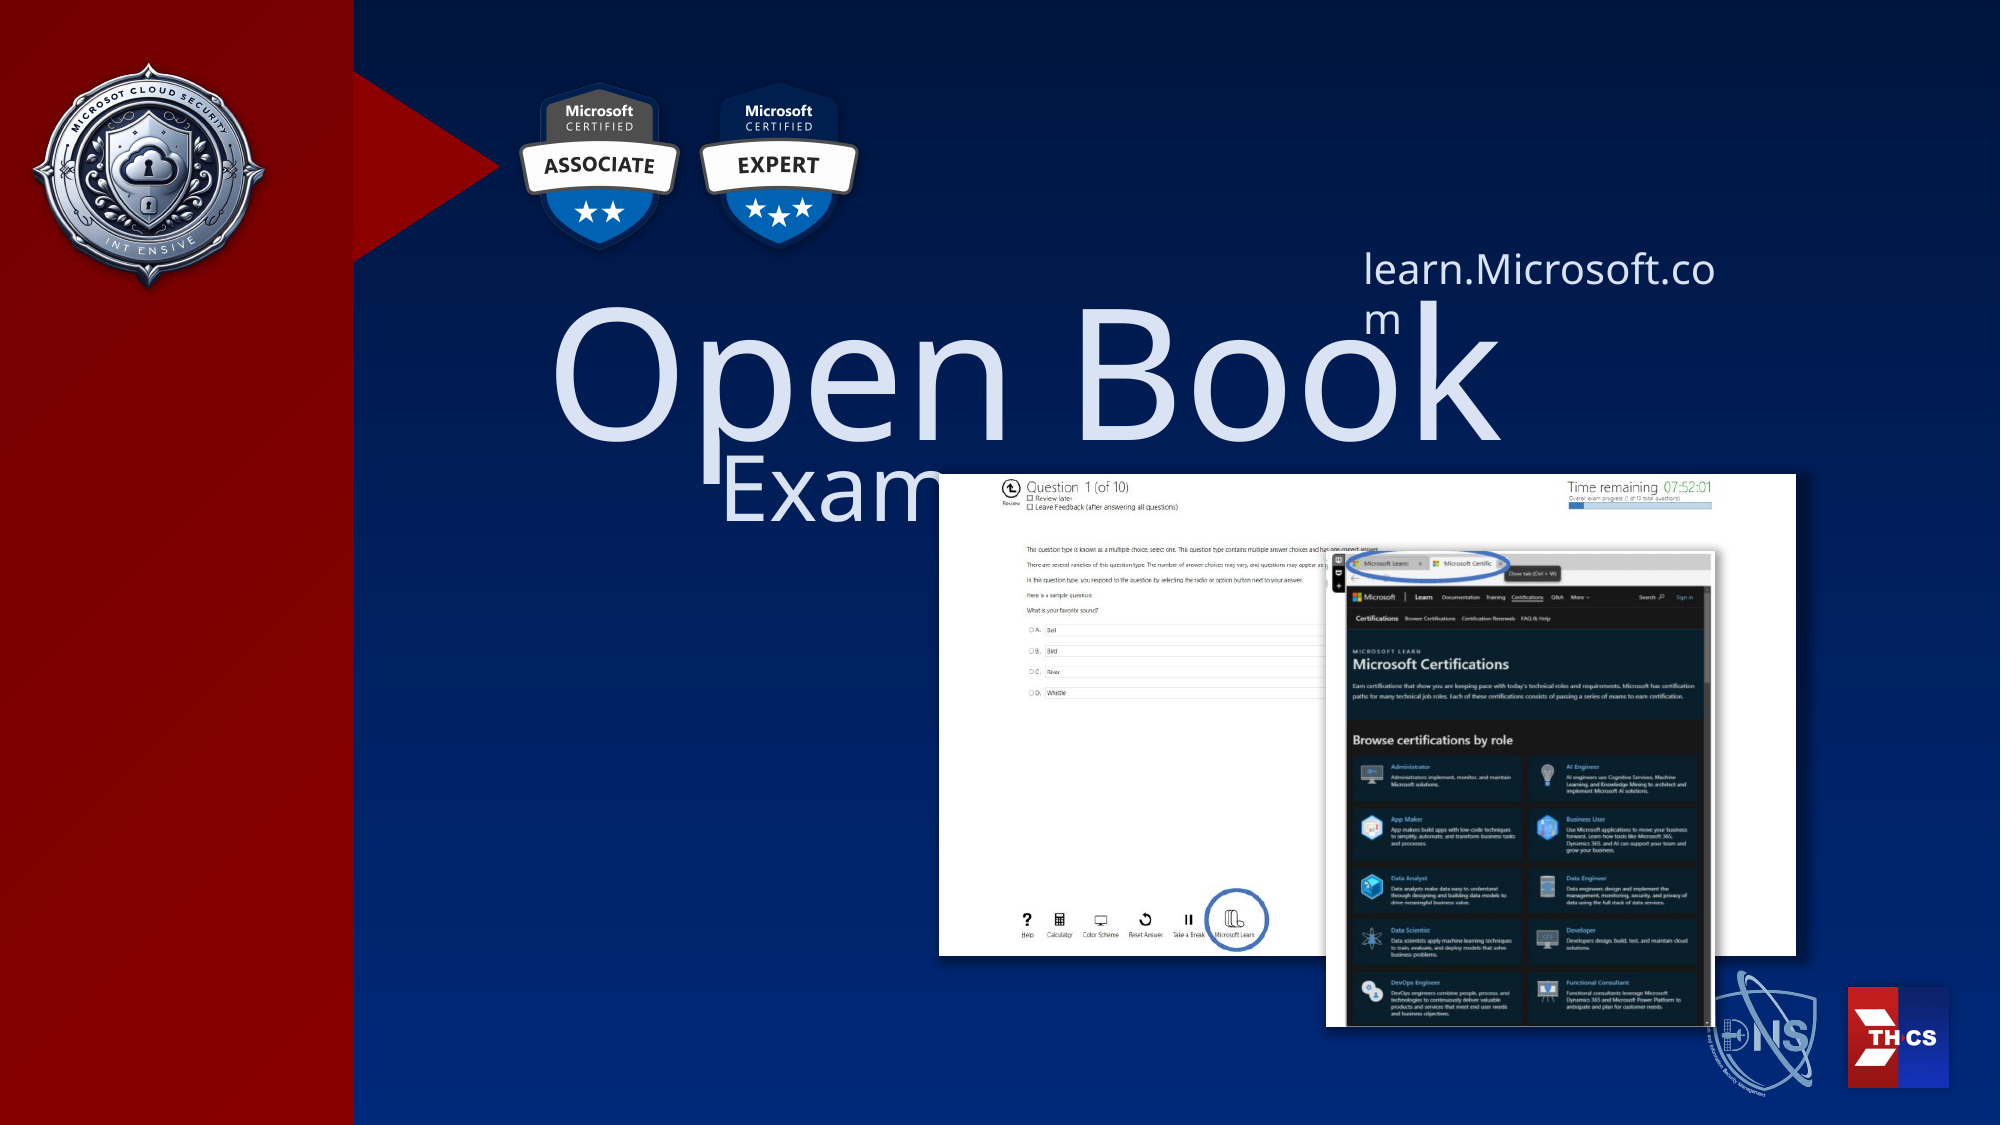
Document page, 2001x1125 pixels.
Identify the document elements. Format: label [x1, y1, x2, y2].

picture [519, 83, 680, 250]
picture [20, 46, 276, 301]
picture [699, 83, 859, 250]
text_box [0, 0, 2000, 1125]
picture [939, 474, 1834, 1110]
